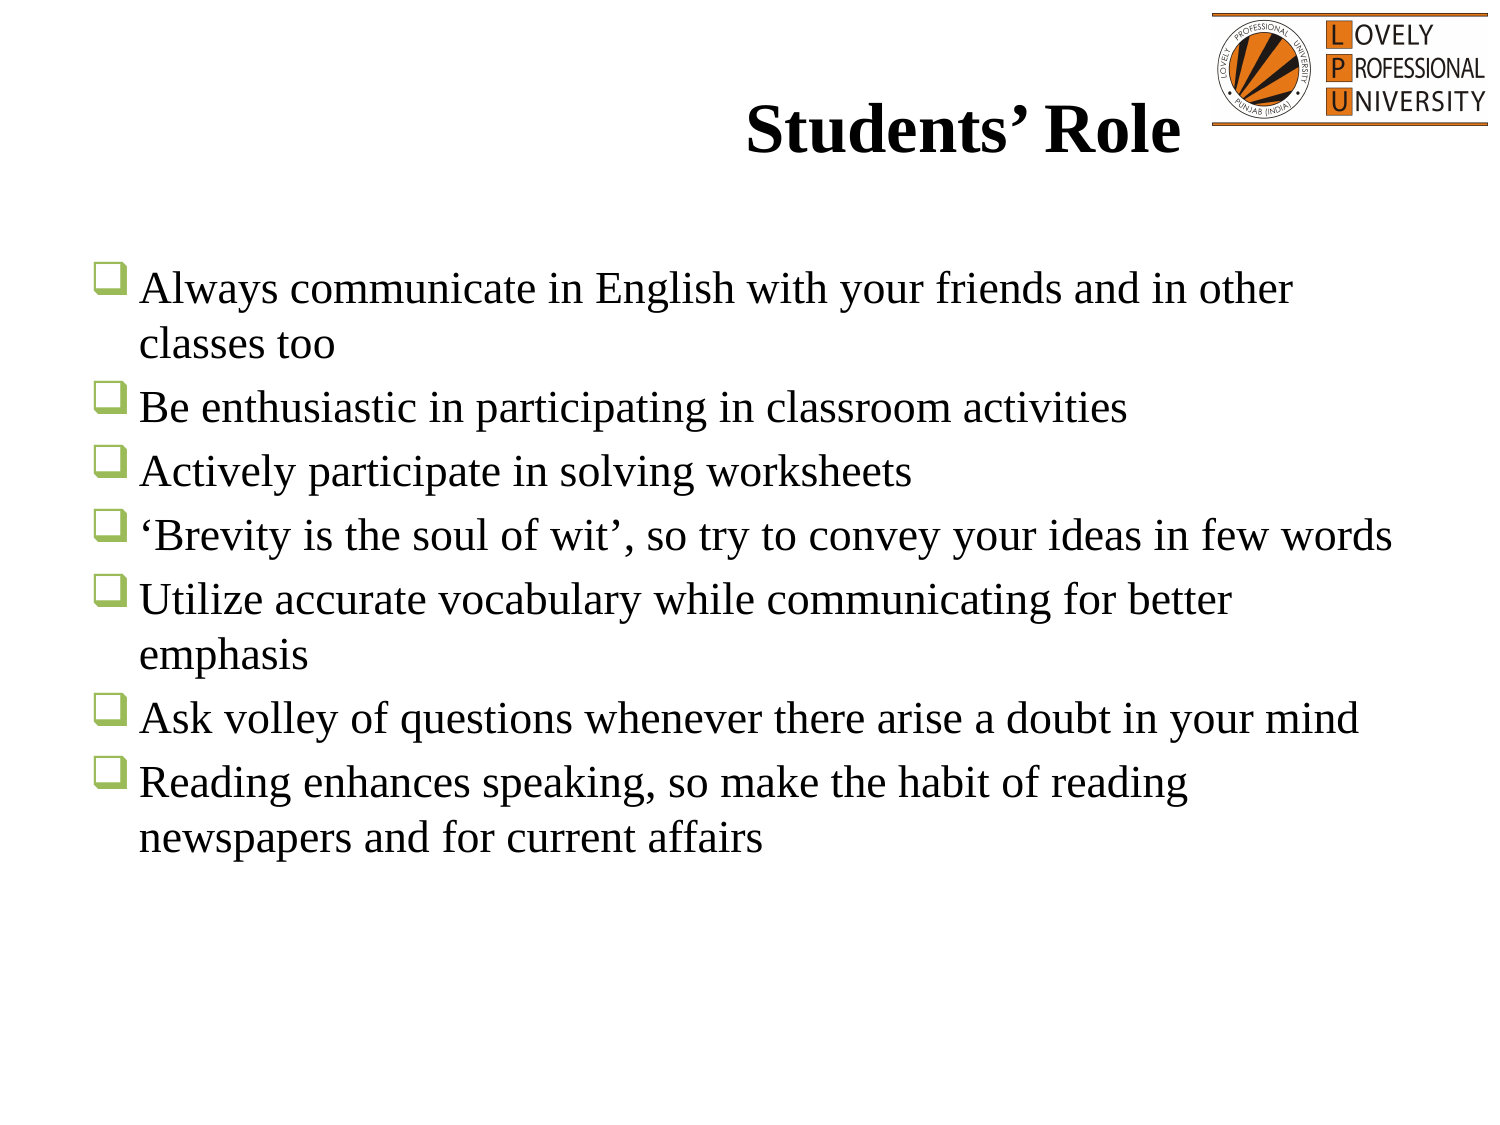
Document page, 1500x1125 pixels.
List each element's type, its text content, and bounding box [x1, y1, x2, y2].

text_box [1212, 13, 1488, 126]
title Students’ Role [208, 45, 1450, 188]
list Always communicate in English with your friends and in other classes too Be enthusiastic in participating in classroom activities Actively participate in solving worksheets ‘Brevity is the soul of wit’, so try to convey your ideas in few words Utilize accurate vocabulary while communicating for better emphasis Ask volley of questions whenever there arise a doubt in your mind Reading enhances speaking, so make the habit of reading newspapers and for current affairs [75, 249, 1425, 1105]
